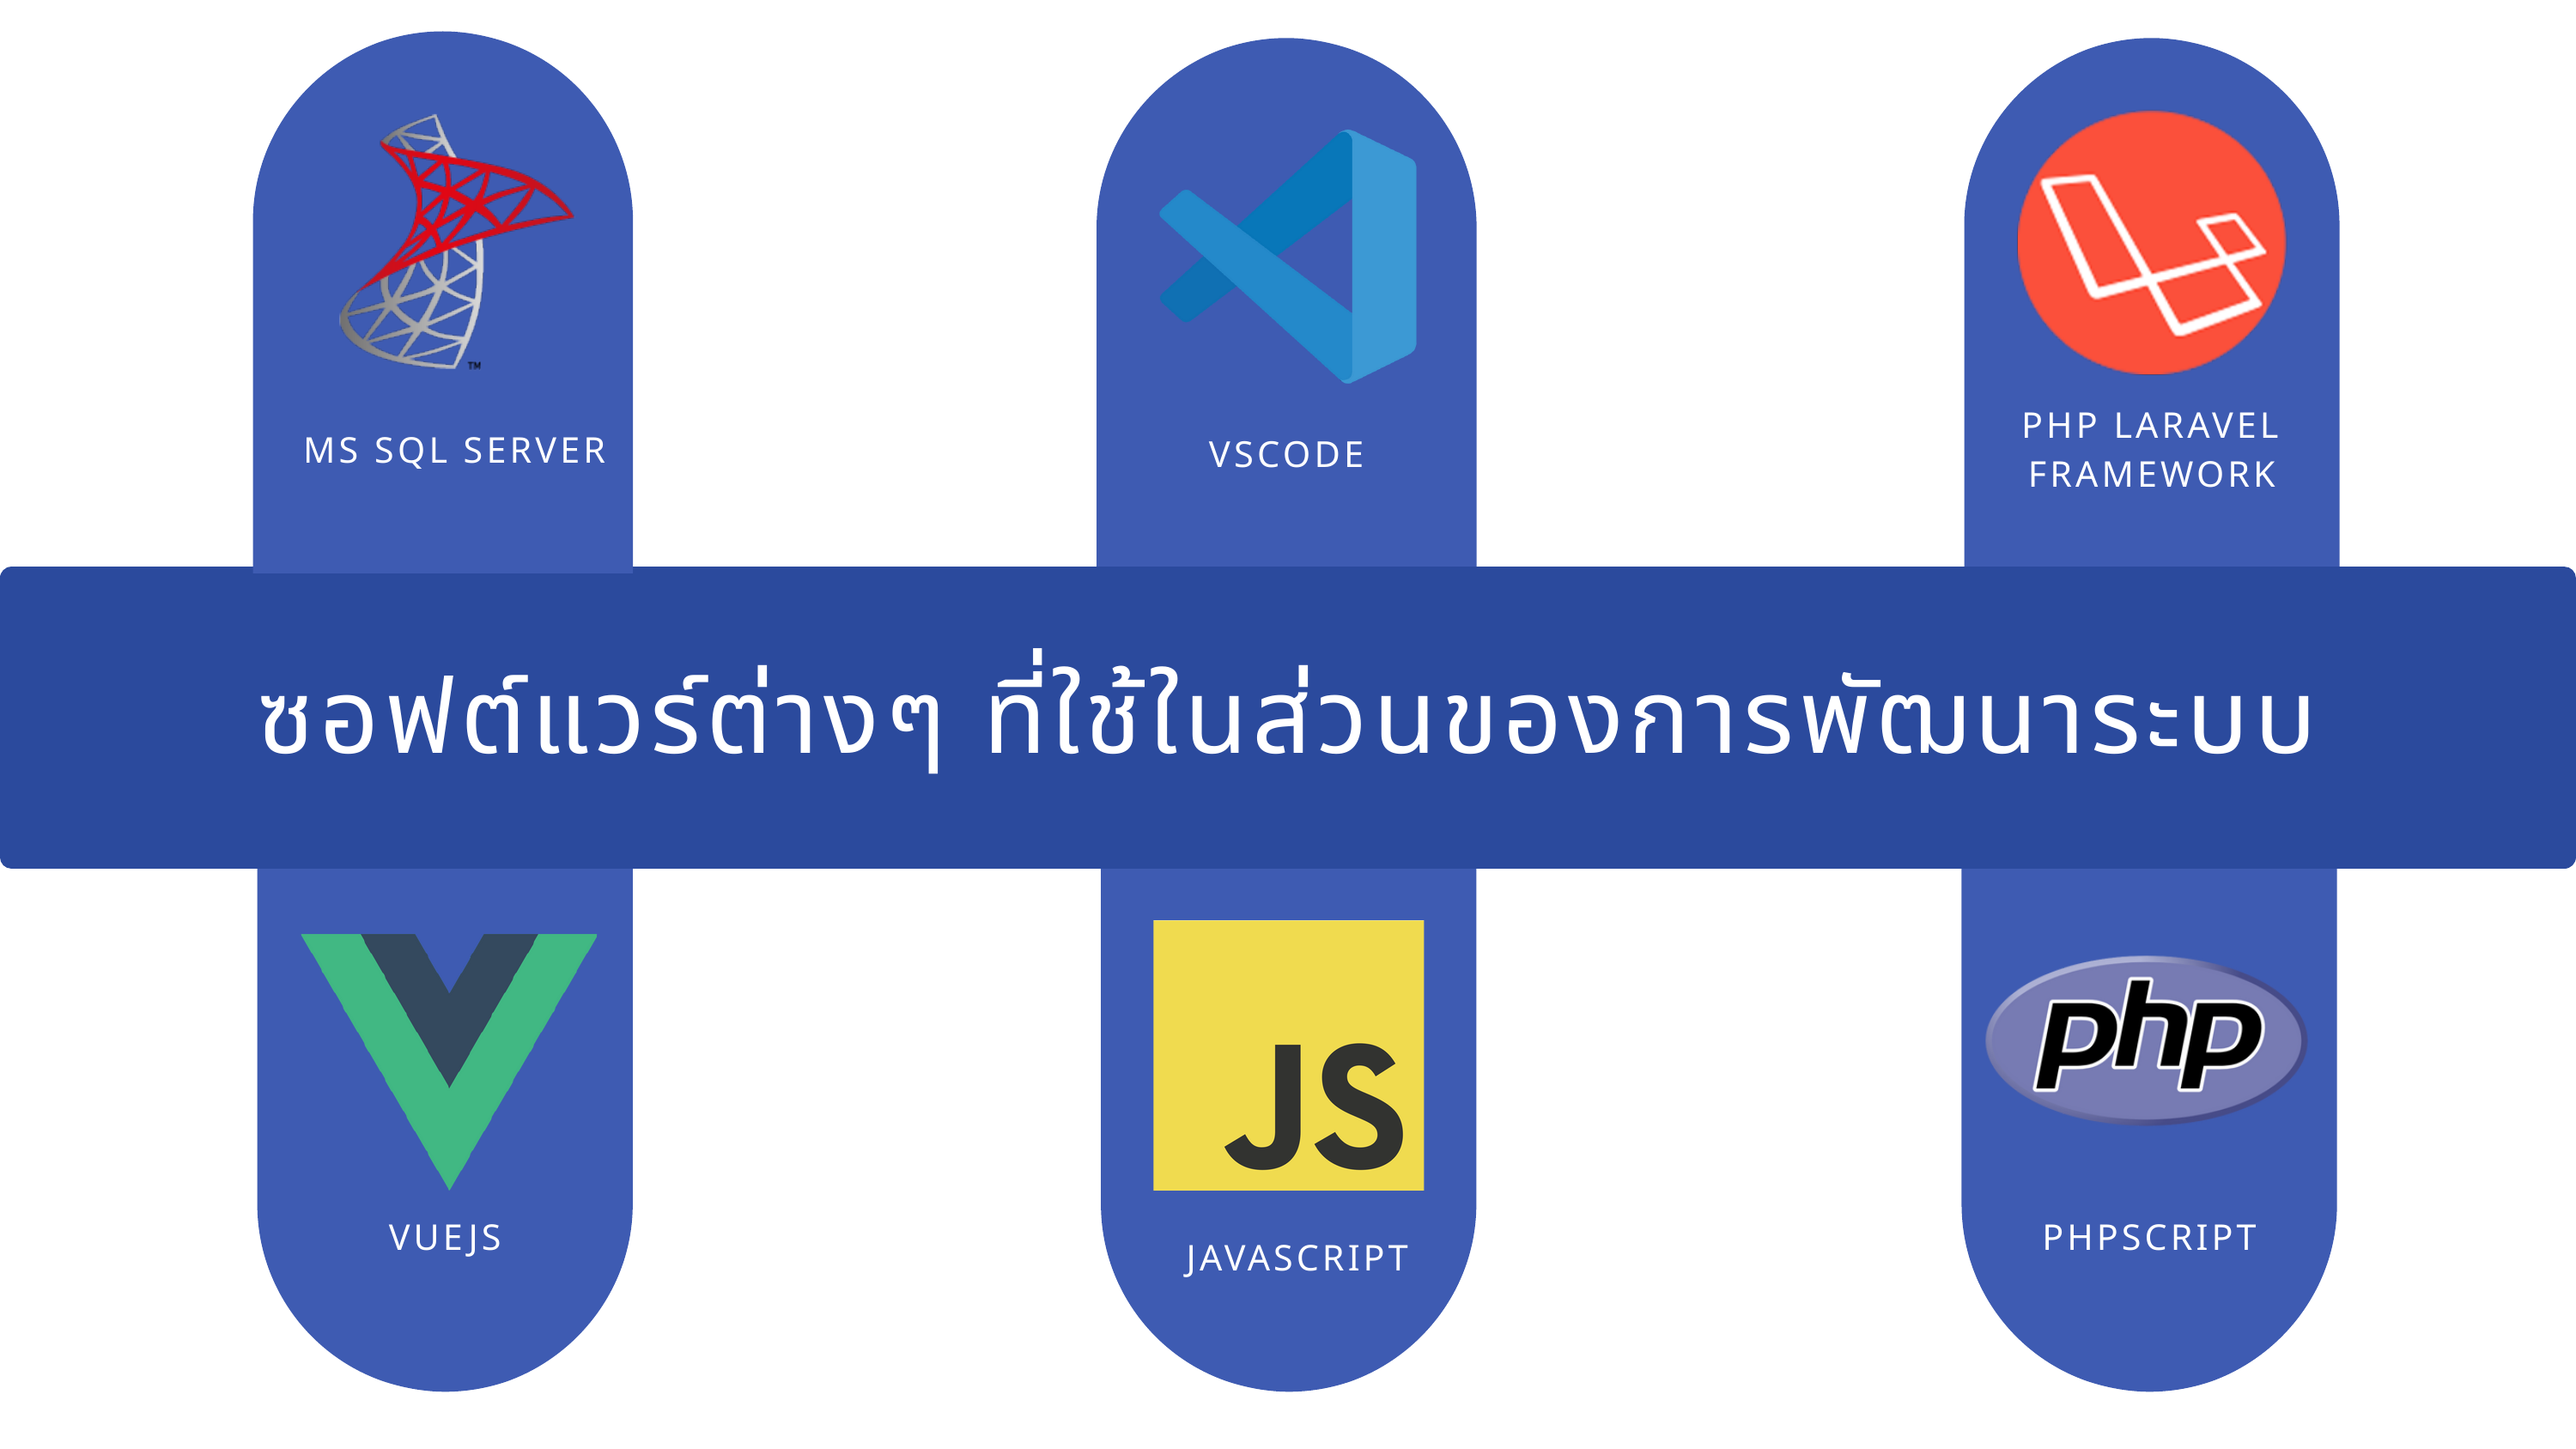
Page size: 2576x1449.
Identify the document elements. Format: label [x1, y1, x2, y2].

text_box [1100, 879, 1477, 1392]
text_box [0, 566, 2576, 870]
text_box [1096, 38, 1477, 564]
text_box [1961, 879, 2338, 1392]
text_box [257, 879, 634, 1392]
text_box [1963, 38, 2340, 564]
text_box [252, 31, 634, 574]
